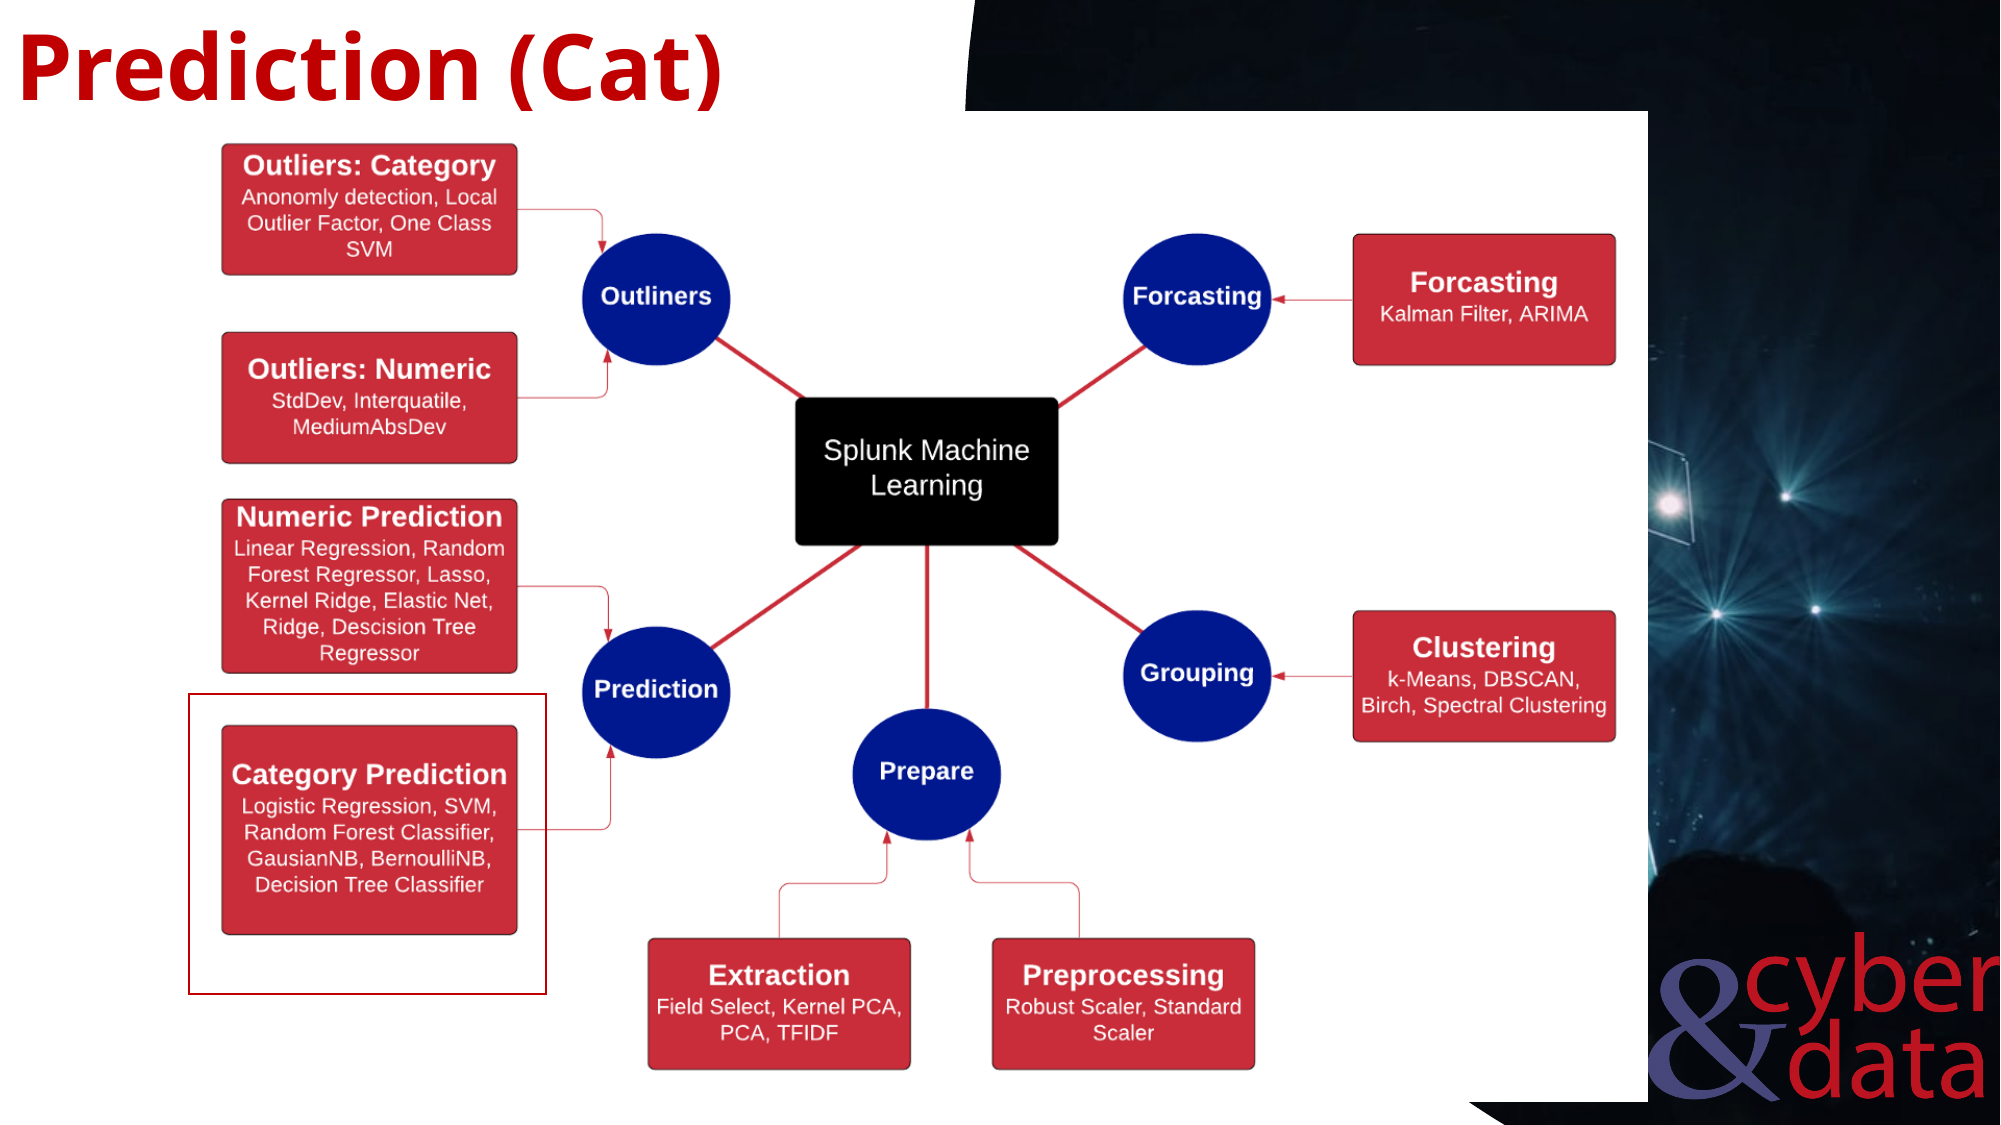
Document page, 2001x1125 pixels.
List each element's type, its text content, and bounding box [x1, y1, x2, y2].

picture [189, 0, 2000, 1125]
title Prediction (Cat) [0, 0, 964, 143]
